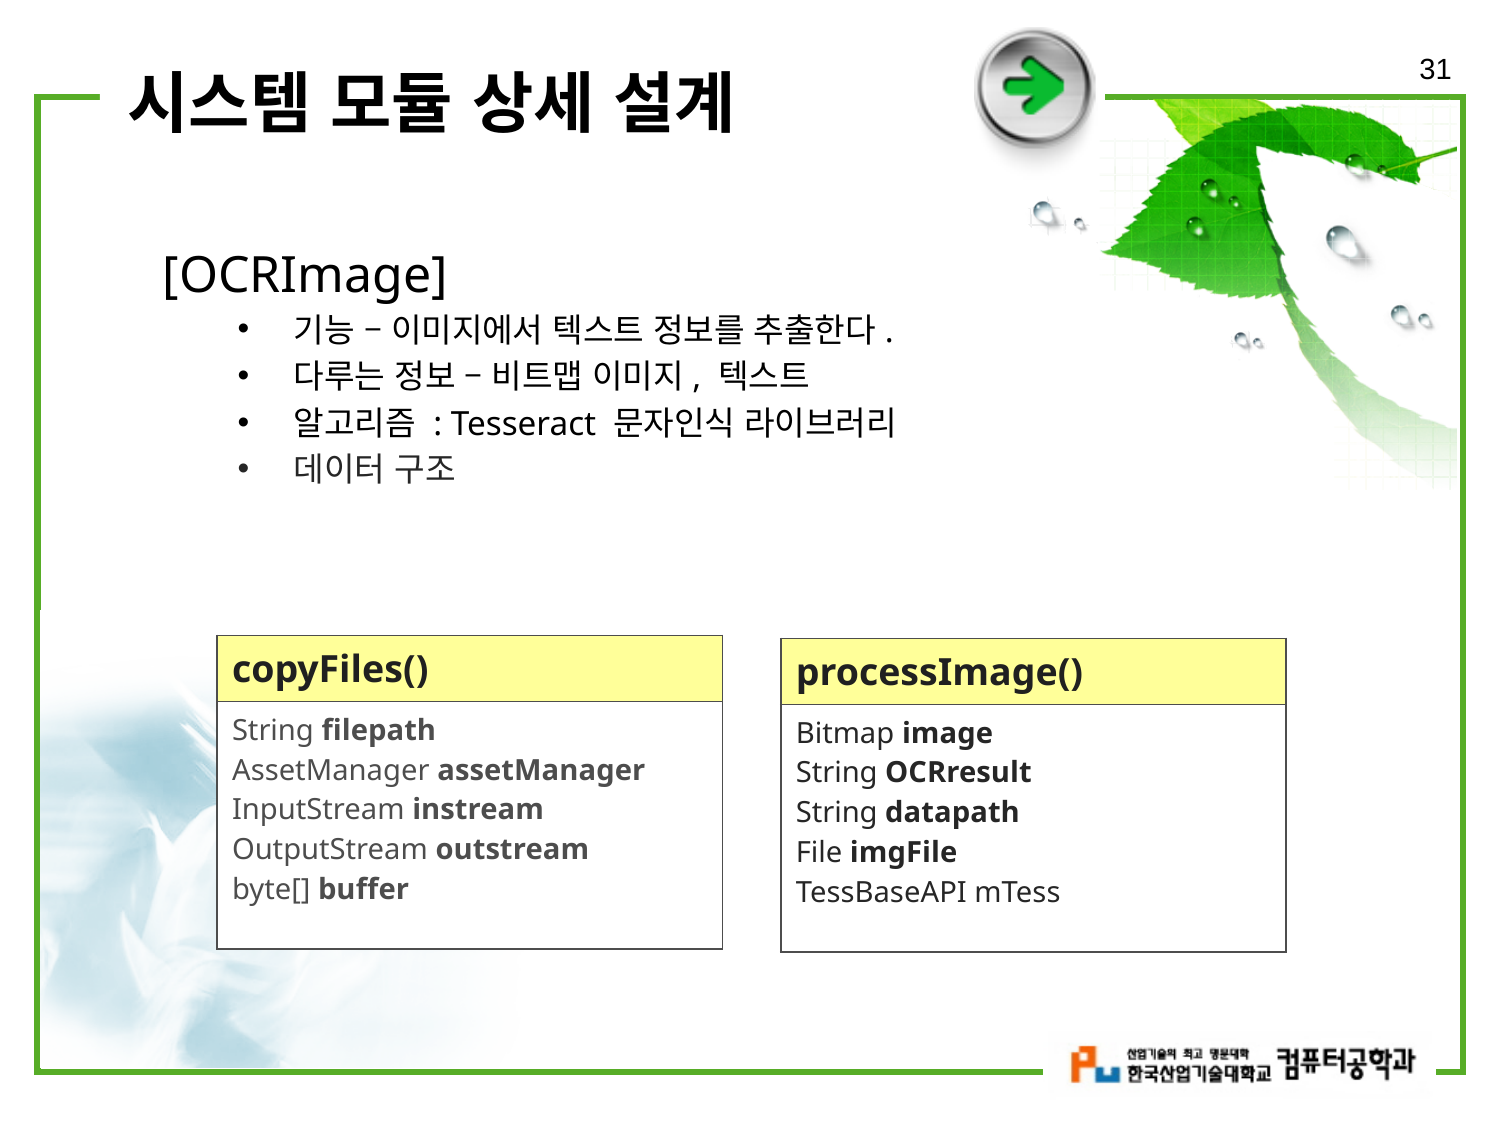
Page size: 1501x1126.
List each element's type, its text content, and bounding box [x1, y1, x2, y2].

picture [974, 27, 1457, 518]
list [OCRImage] 기능 – 이미지에서 텍스트 정보를 추출한다. 다루는 정보 – 비트맵 이미지, 텍스트 알고리즘 : Tesseract 문자인식 라이브러리 데이터 구조 [82, 234, 1433, 1009]
table_cell String filepath AssetManager assetManager InputStream instream OutputStream outstream byte[] buffer [218, 702, 722, 948]
slide_number 31 [1116, 42, 1467, 83]
title 시스템 모듈 상세 설계 [112, 54, 876, 147]
table_header processImage() [782, 639, 1285, 704]
picture [1043, 1031, 1436, 1100]
picture [40, 610, 554, 1068]
table_header copyFiles() [218, 636, 722, 701]
table_cell Bitmap image String OCRresult String datapath File imgFile TessBaseAPI mTess [782, 705, 1285, 951]
